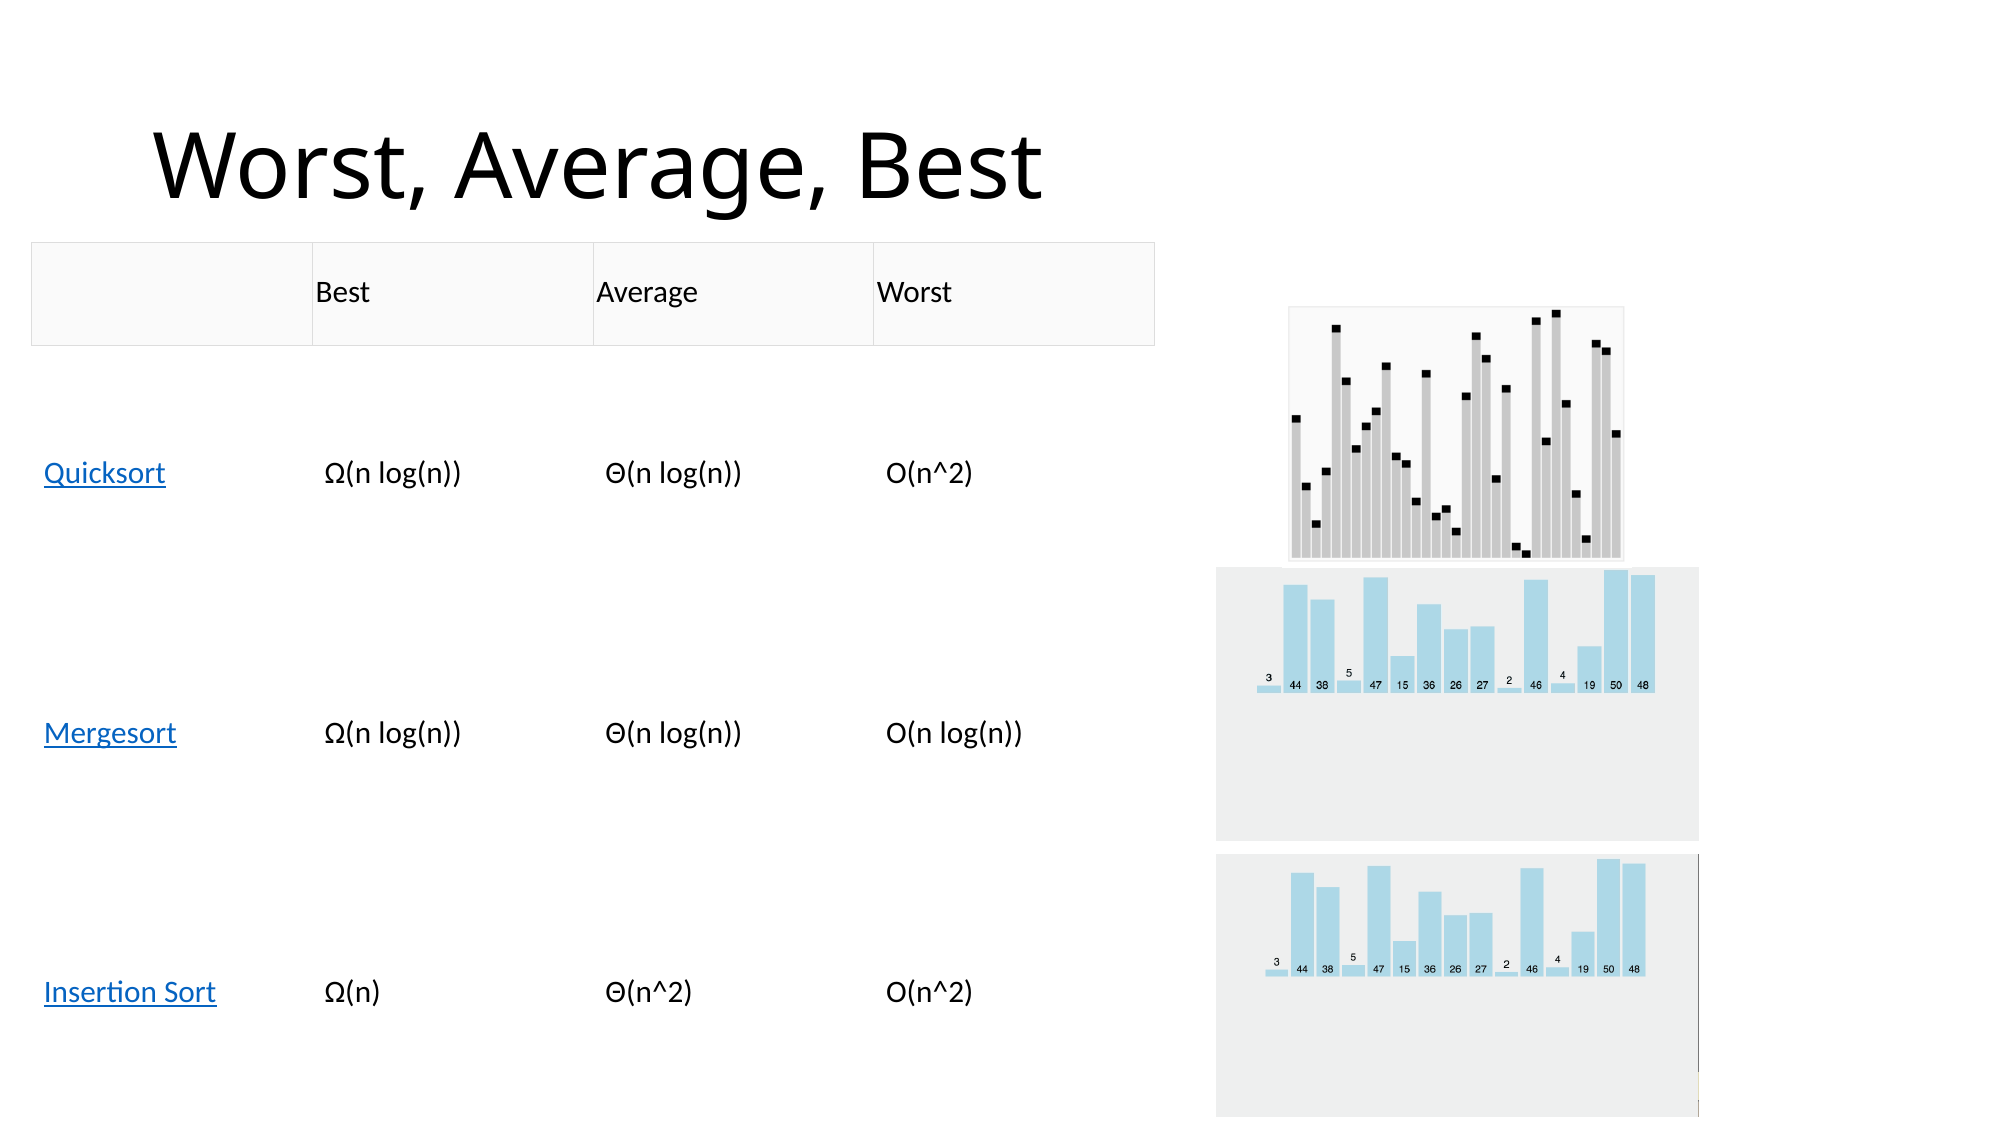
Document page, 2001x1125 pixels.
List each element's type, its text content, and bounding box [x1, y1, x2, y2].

table_cell O(n log(n)) [874, 605, 1154, 865]
table_header Average [594, 243, 873, 345]
table_cell Ω(n log(n)) [313, 346, 593, 605]
table_cell Ω(n) [313, 865, 593, 1125]
table_cell Quicksort [32, 346, 313, 605]
table_cell O(n^2) [874, 865, 1154, 1125]
table_cell Ω(n log(n)) [313, 605, 593, 865]
table_cell O(n^2) [874, 346, 1154, 605]
table_cell Θ(n log(n)) [593, 605, 874, 865]
table_cell Mergesort [32, 605, 313, 865]
picture [1216, 854, 1699, 1117]
picture [1216, 300, 1699, 841]
table_header Worst [874, 243, 1154, 345]
table_header [32, 243, 312, 345]
table_cell Θ(n log(n)) [593, 346, 874, 605]
table_header Best [313, 243, 593, 345]
table_cell Θ(n^2) [593, 865, 874, 1125]
title Worst, Average, Best [137, 59, 1863, 278]
table_cell Insertion Sort [32, 865, 313, 1125]
